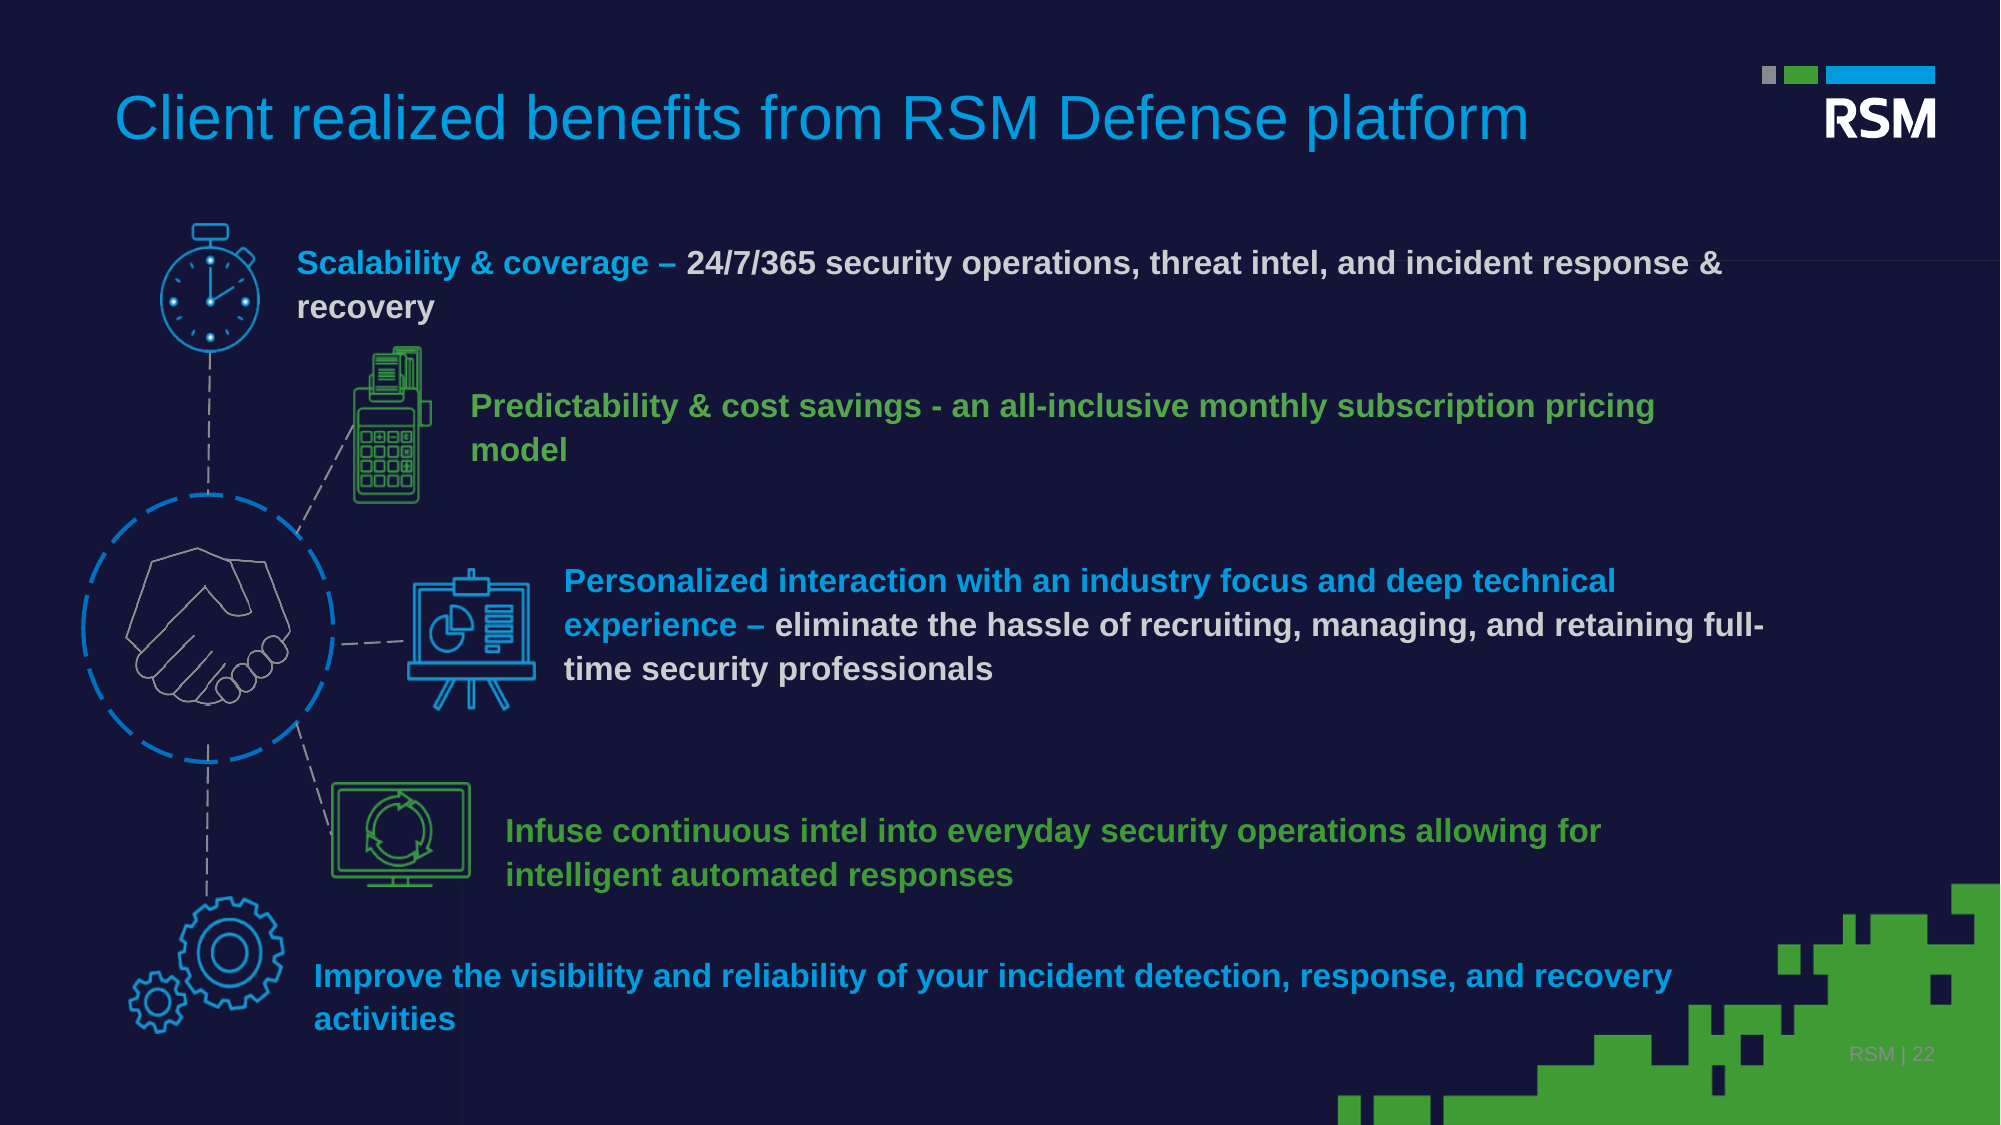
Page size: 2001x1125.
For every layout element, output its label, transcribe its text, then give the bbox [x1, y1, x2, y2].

text_box Client realized benefits from RSM Defense platform [99, 68, 1743, 160]
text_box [83, 223, 1775, 1034]
picture [462, 260, 2001, 1125]
slide_number 22 [1836, 1040, 1936, 1067]
